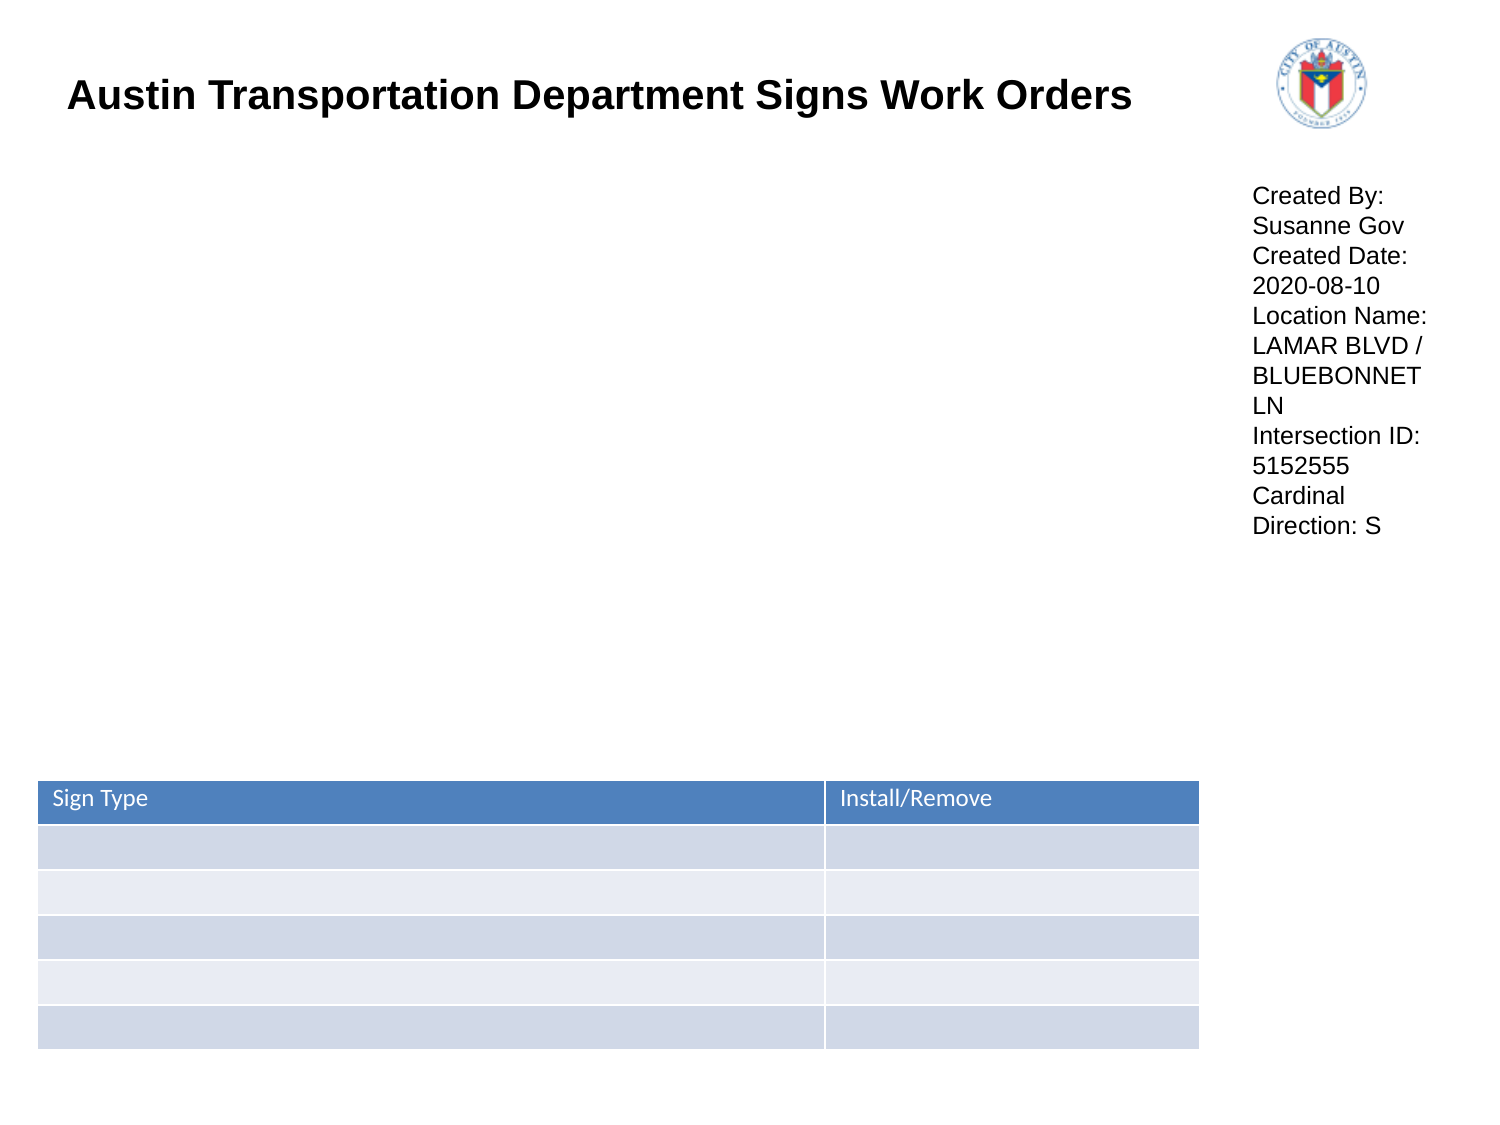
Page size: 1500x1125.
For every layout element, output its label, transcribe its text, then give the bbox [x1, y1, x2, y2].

table_cell [38, 871, 824, 914]
table_cell [38, 916, 824, 959]
picture [1274, 37, 1369, 132]
table_cell [826, 916, 1199, 959]
text_box Created By: Susanne Gov Created Date: 2020-08-10 Location Name: LAMAR BLVD / BLUEBONNET LN Intersection ID: 5152555 Cardinal Direction: S [1237, 172, 1463, 547]
table_header Sign Type [38, 781, 824, 824]
text_box Austin Transportation Department Signs Work Orders [51, 60, 1149, 125]
table_cell [826, 1006, 1199, 1049]
table_cell [38, 1006, 824, 1049]
table_cell [826, 871, 1199, 914]
table_cell [826, 826, 1199, 869]
table_cell [826, 961, 1199, 1004]
table_cell [38, 826, 824, 869]
table_header Install/Remove [826, 781, 1199, 824]
table_cell [38, 961, 824, 1004]
